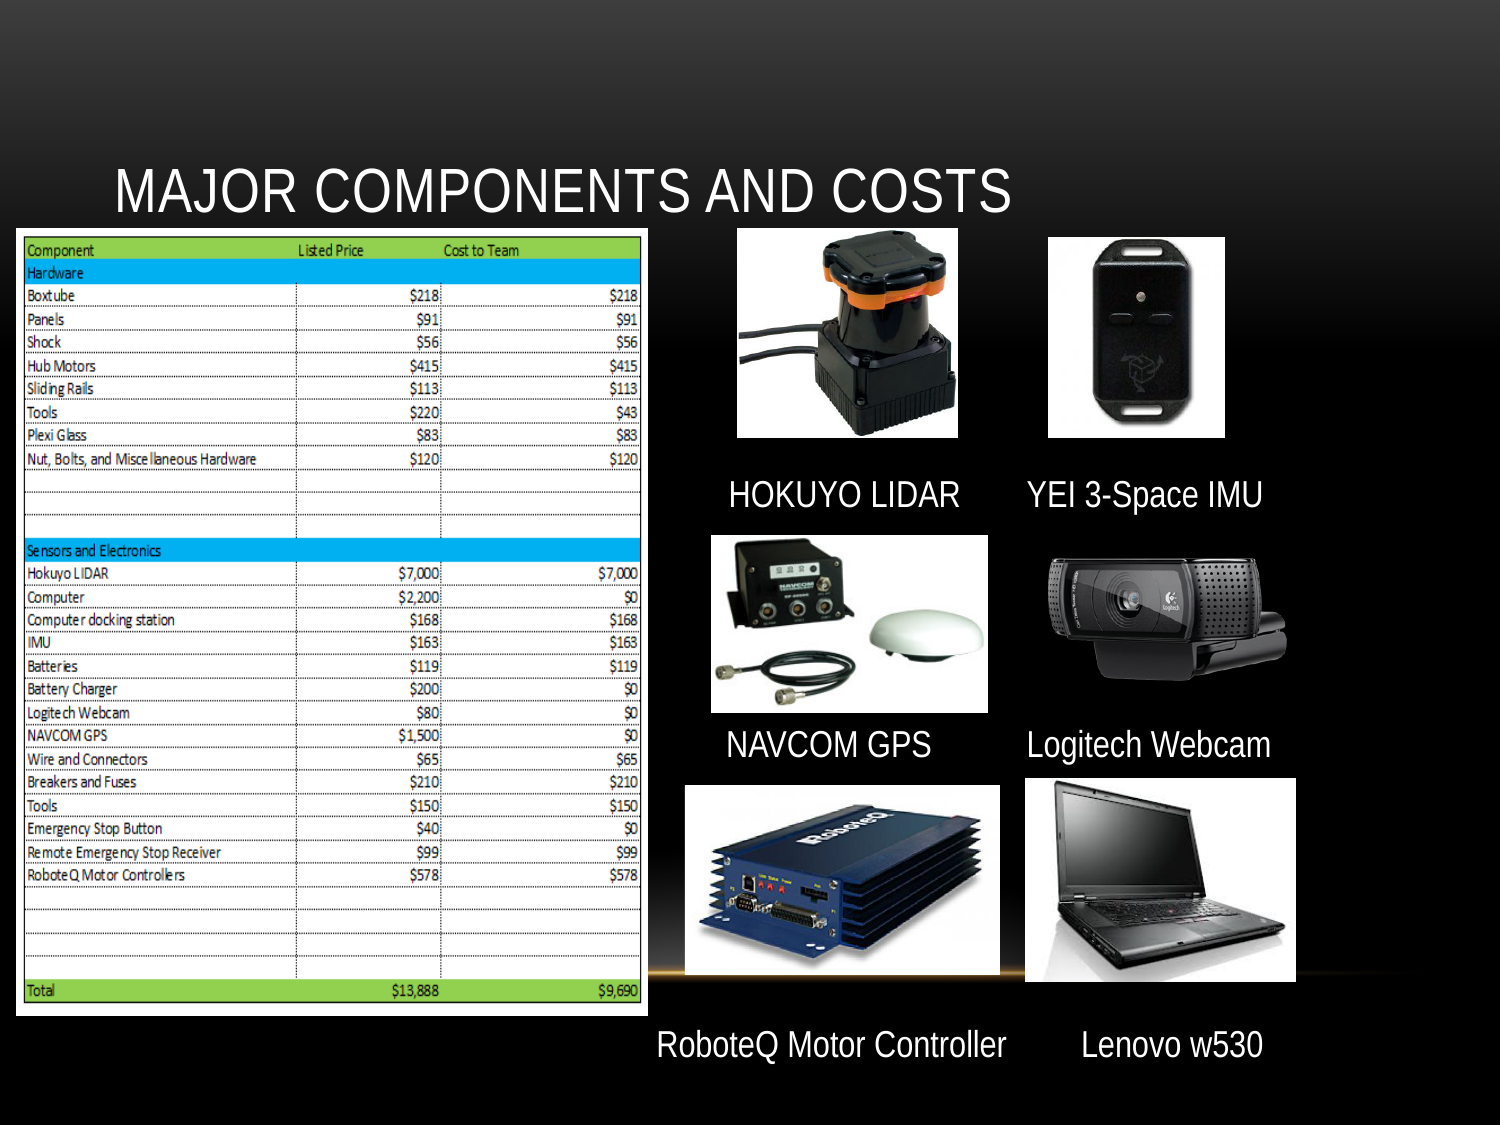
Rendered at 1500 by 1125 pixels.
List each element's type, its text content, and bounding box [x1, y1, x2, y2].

text_box YEI 3-Space IMU [1011, 462, 1279, 523]
text_box NAVCOM GPS [711, 726, 948, 773]
picture [0, 0, 1500, 1125]
text_box HOKUYO LIDAR [713, 462, 977, 523]
text_box RoboteQ Motor Controller [641, 1012, 1023, 1073]
title Major components and costs [99, 45, 1400, 233]
text_box Logitech Webcam [1011, 716, 1287, 773]
text_box Lenovo w530 [1066, 1012, 1287, 1073]
